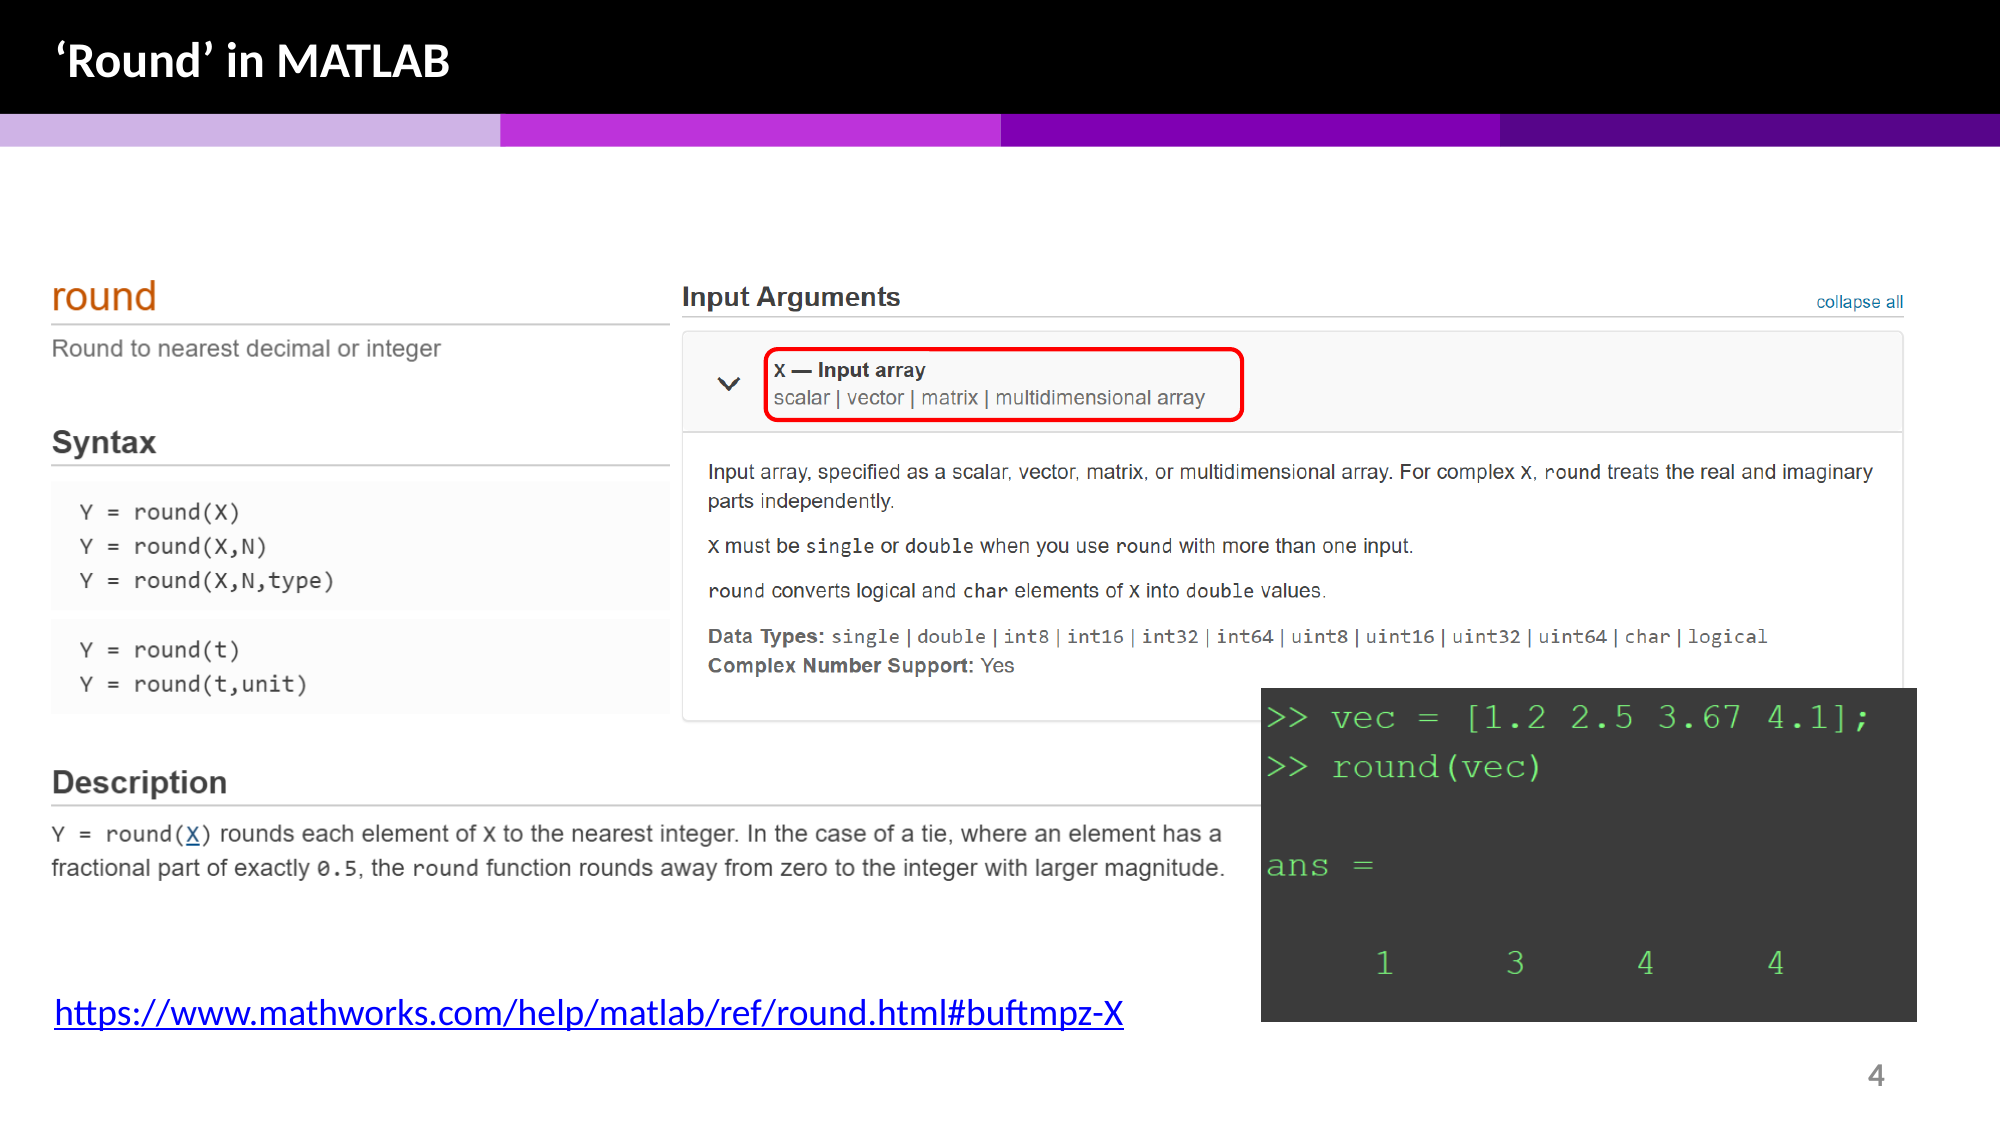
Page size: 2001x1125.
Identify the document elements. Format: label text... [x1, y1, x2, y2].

picture [39, 260, 1917, 1022]
text_box https://www.mathworks.com/help/matlab/ref/round.html#buftmpz-X [39, 980, 1410, 1040]
list ‘Round’ in MATLAB [39, 1, 1964, 114]
